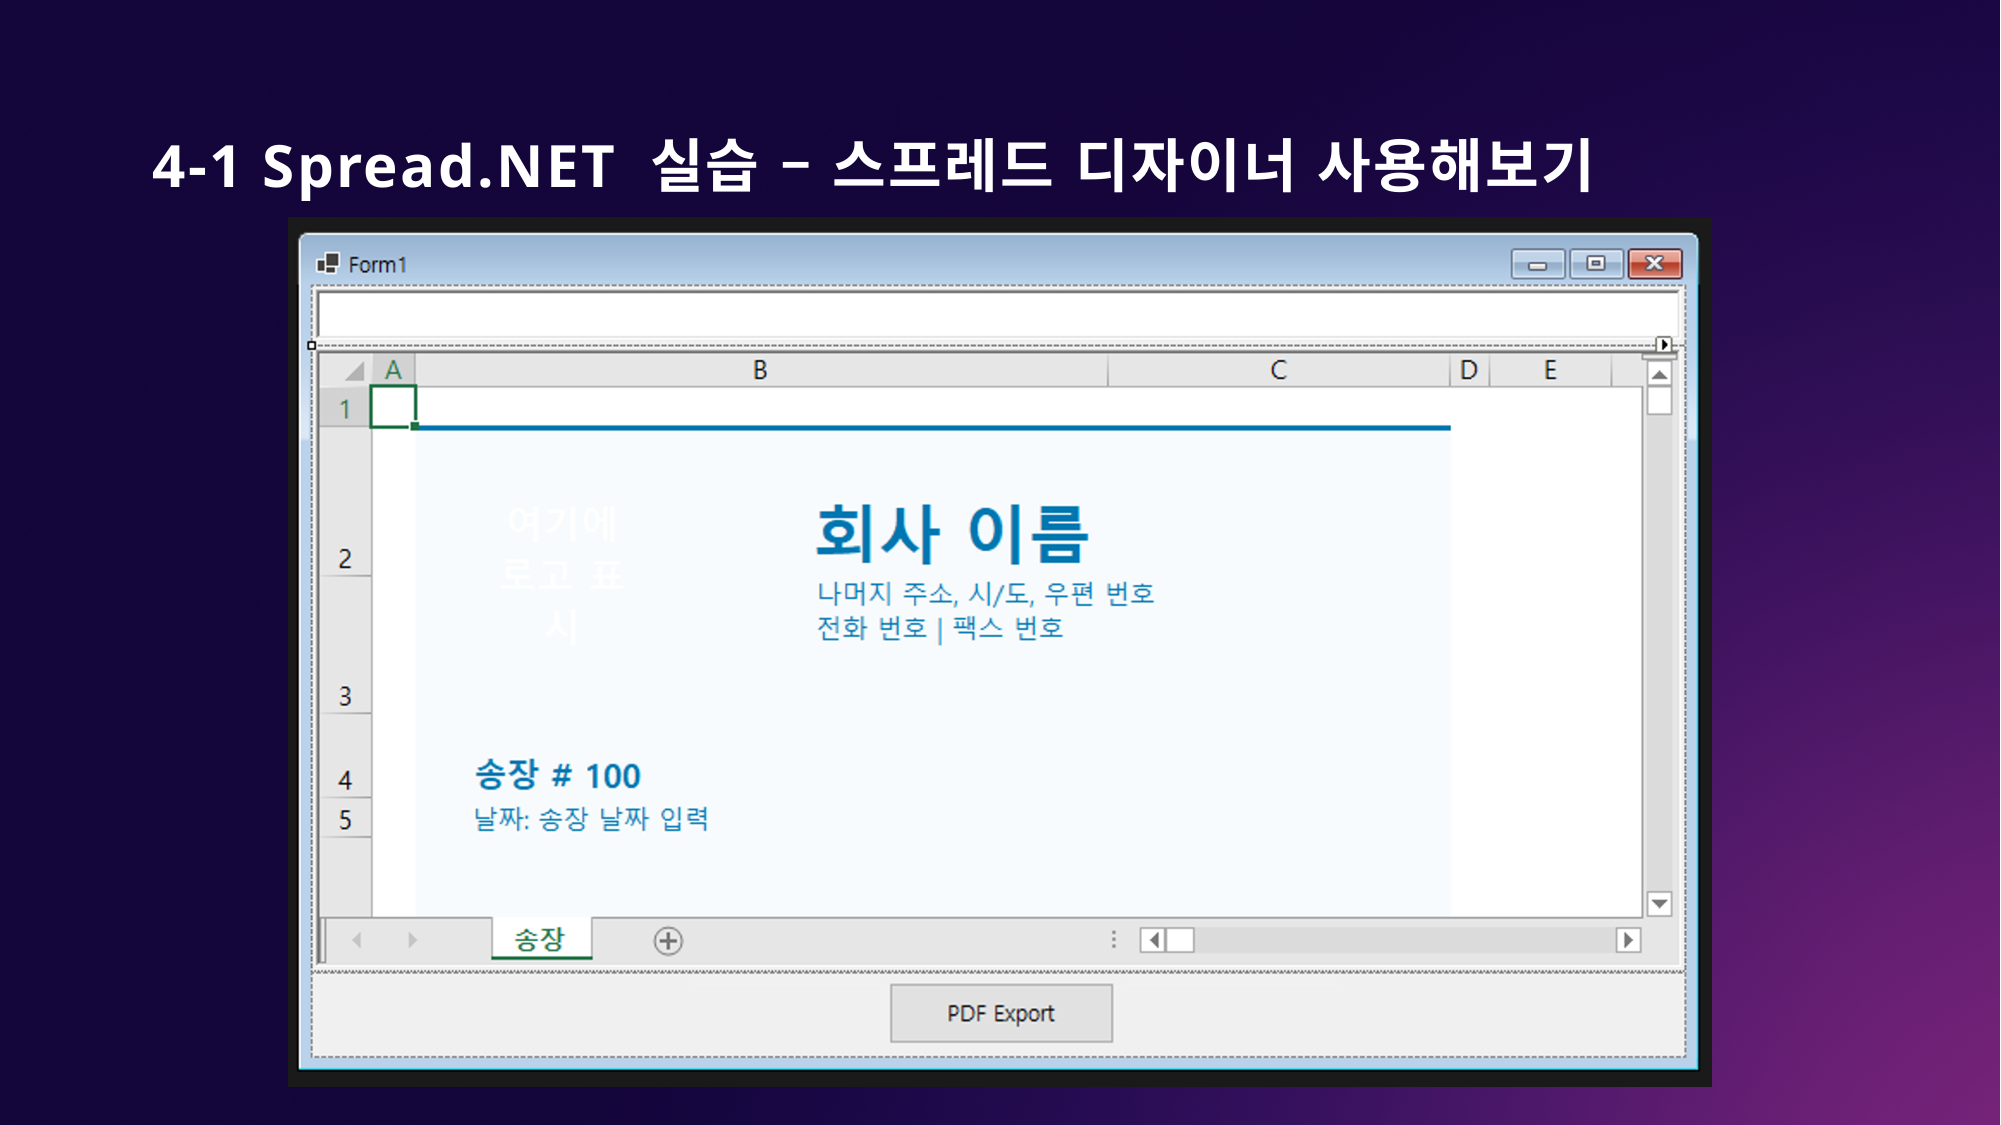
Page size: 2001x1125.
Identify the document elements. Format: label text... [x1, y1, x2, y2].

picture [0, 0, 2000, 1125]
title 4-1 Spread.NET 실습 – 스프레드 디자이너 사용해보기 [137, 59, 1863, 278]
